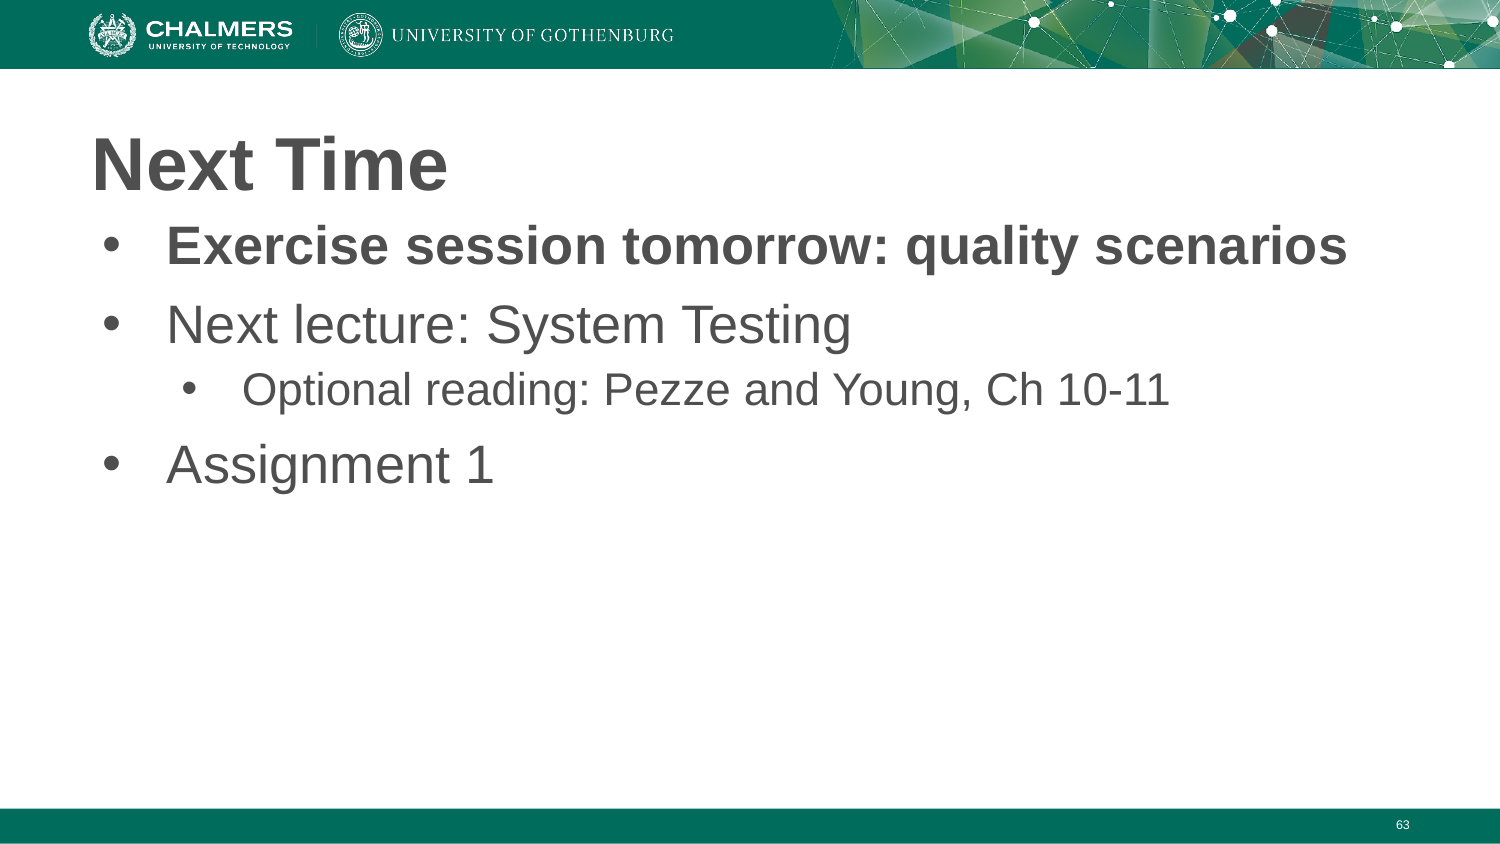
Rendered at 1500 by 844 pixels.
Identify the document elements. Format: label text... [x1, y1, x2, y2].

picture [64, 0, 696, 85]
title Next Time [76, 100, 1425, 210]
list Exercise session tomorrow: quality scenarios Next lecture: System Testing Optional reading: Pezze and Young, Ch 10-11 Assignment 1 [76, 210, 1425, 782]
picture [759, 0, 1500, 68]
slide_number ‹#› [1074, 809, 1425, 844]
